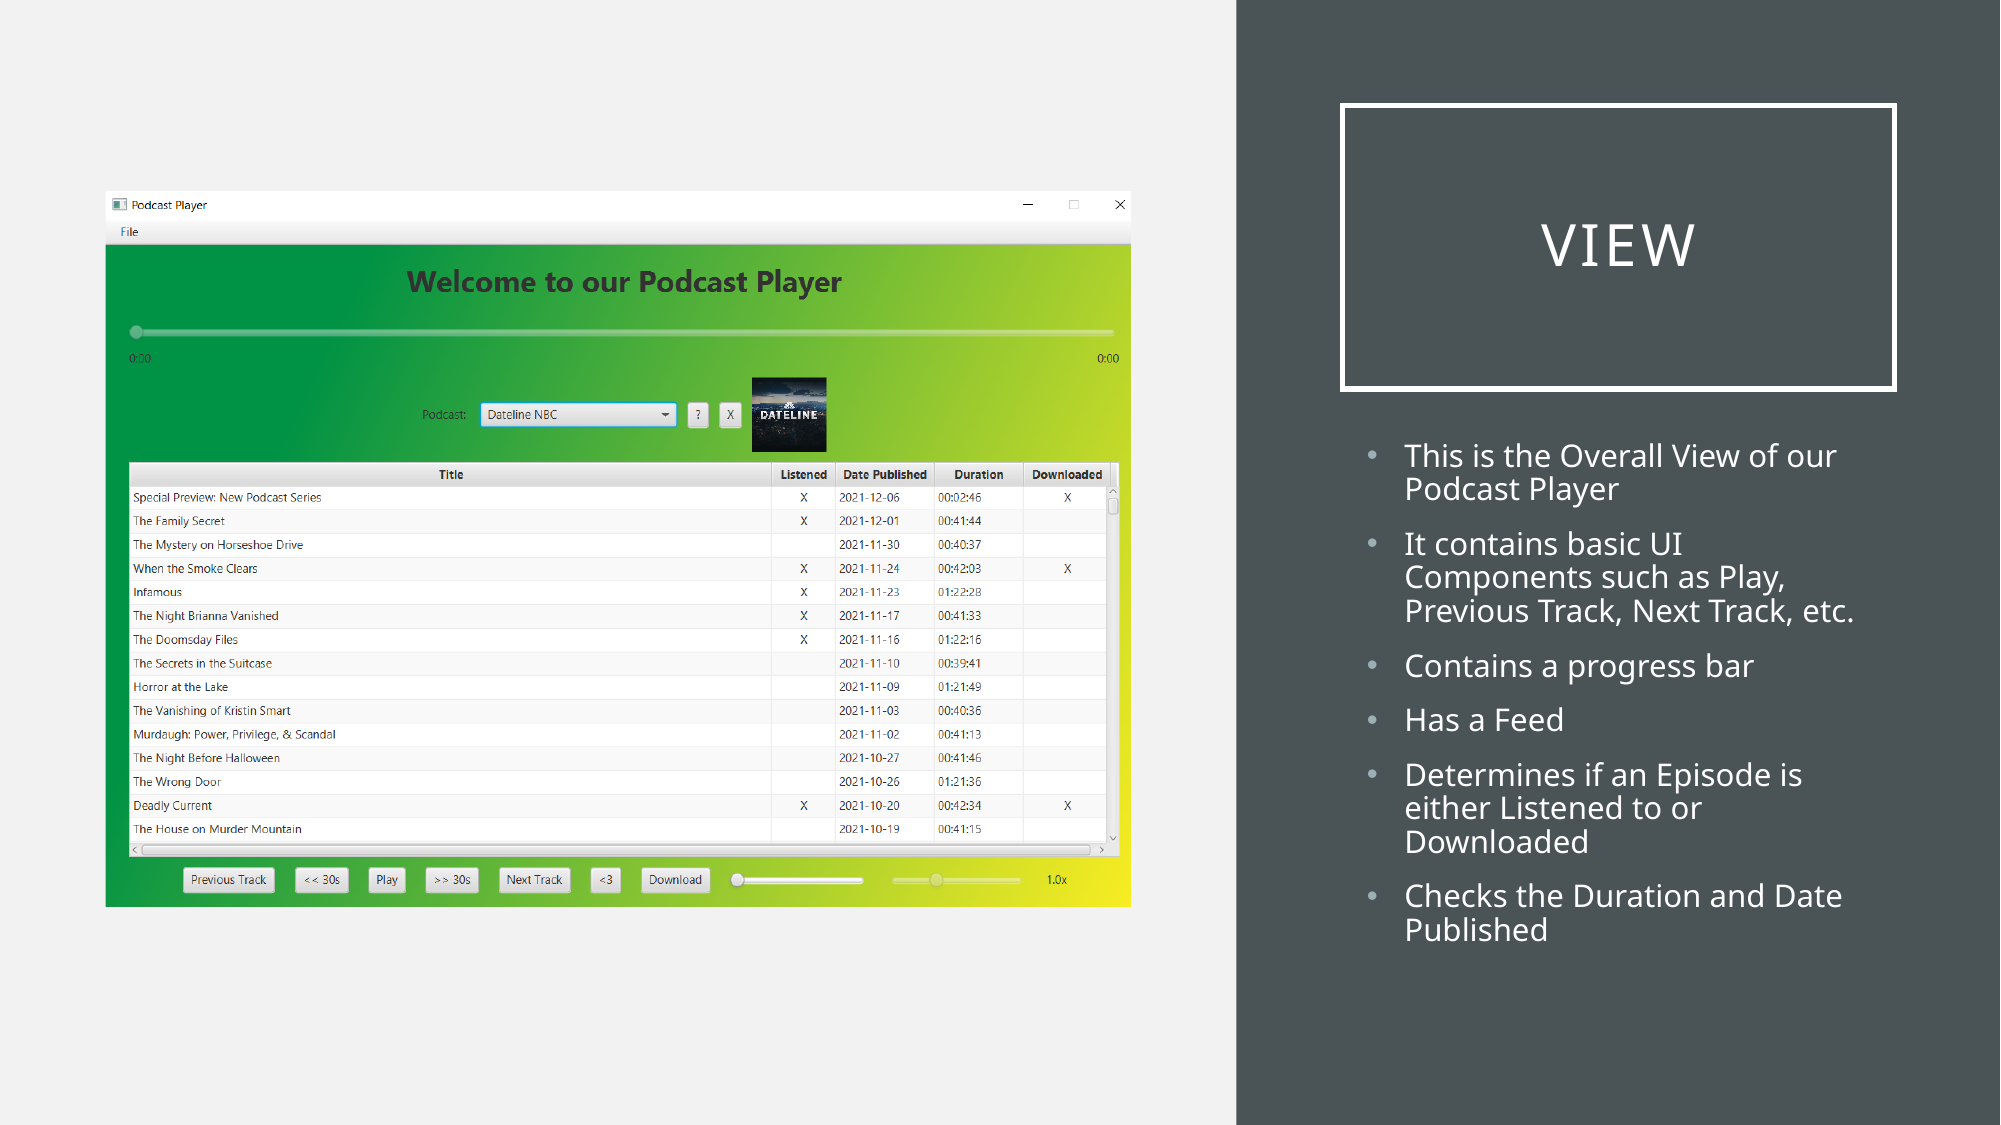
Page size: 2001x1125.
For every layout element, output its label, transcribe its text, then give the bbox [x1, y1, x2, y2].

text_box [0, 0, 1236, 1125]
text_box [1236, 0, 2000, 1125]
text_box This is the Overall View of our Podcast Player It contains basic UI Components such as Play, Previous Track, Next Track, etc. Contains a progress bar Has a Feed Determines if an Episode is either Listened to or Downloaded Checks the Duration and Date Published [1342, 432, 1895, 993]
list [105, 191, 1131, 907]
title View [1340, 103, 1897, 392]
